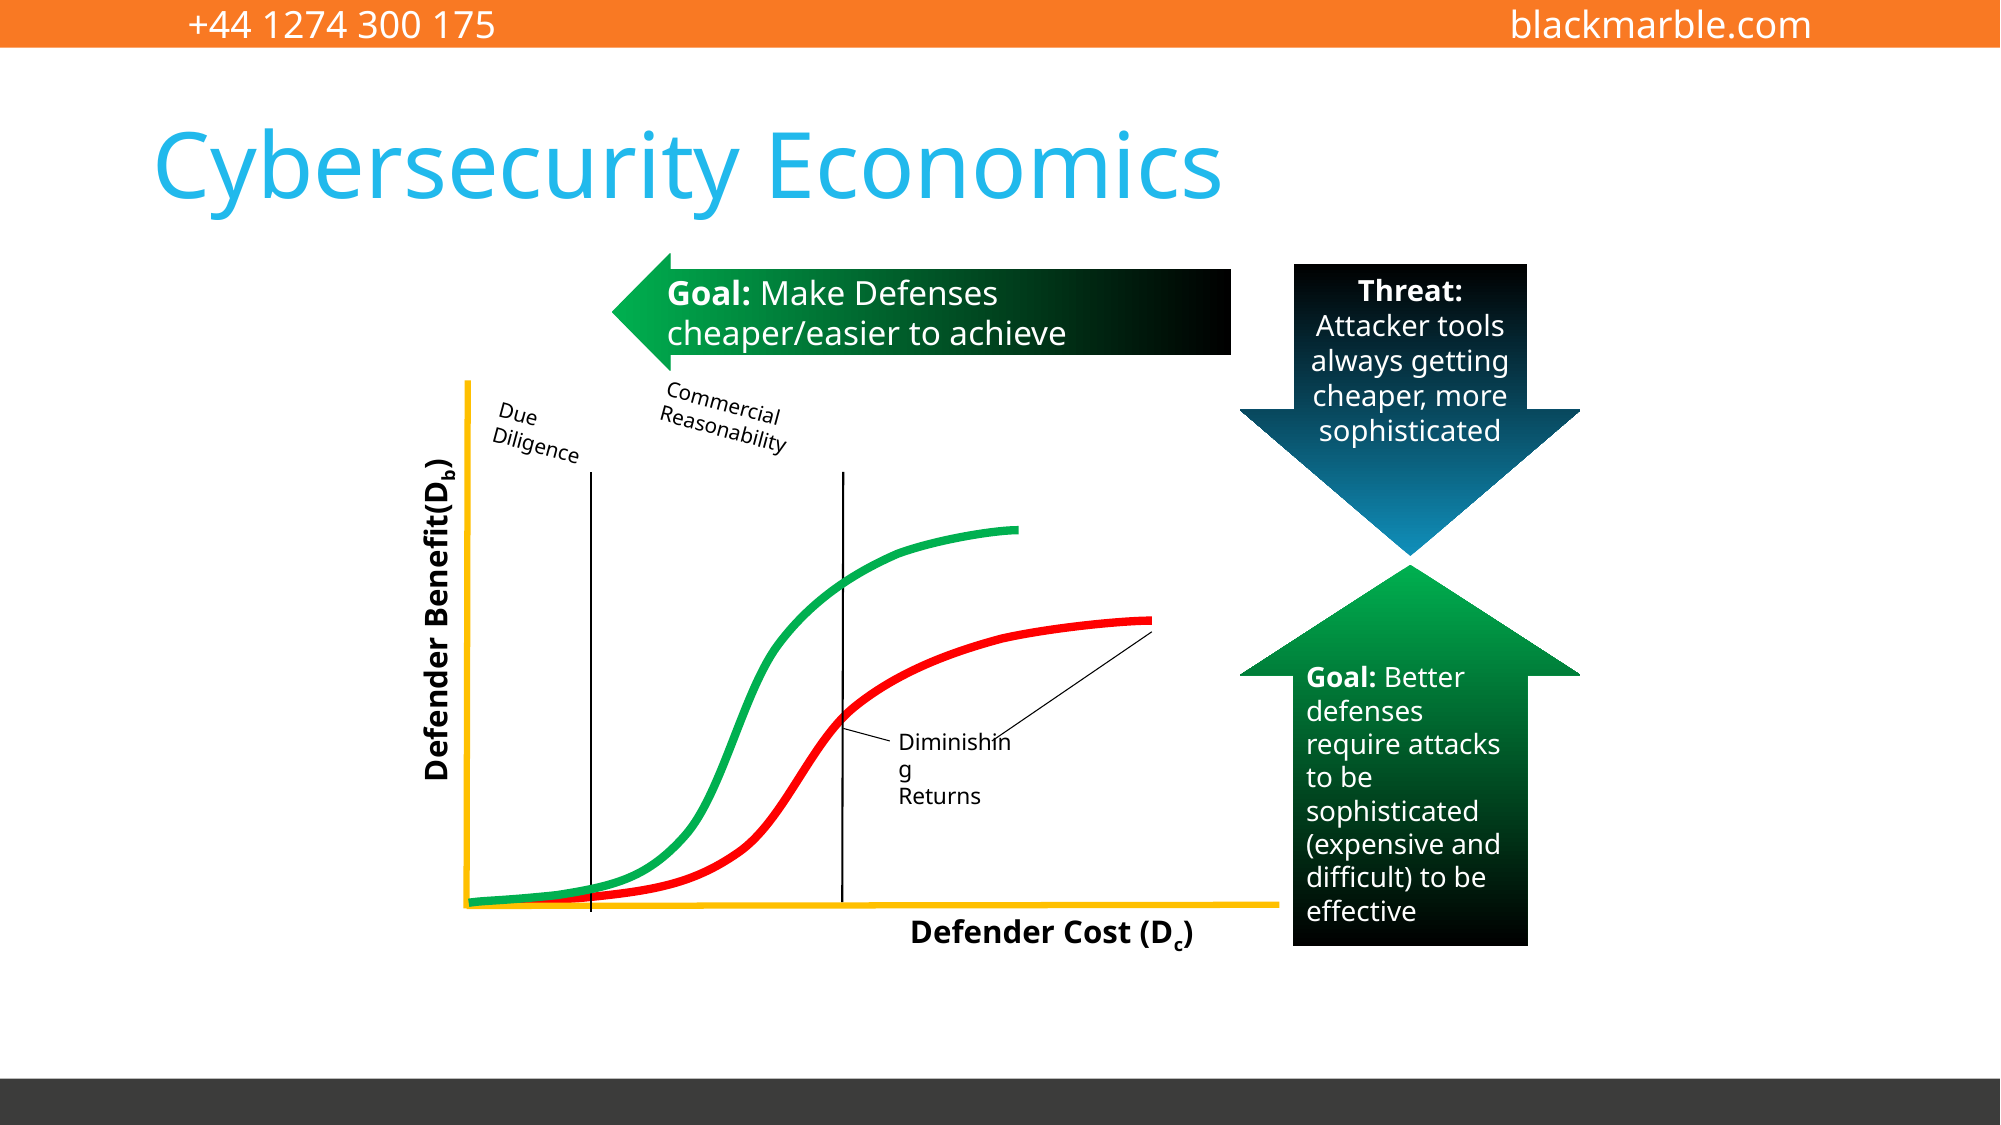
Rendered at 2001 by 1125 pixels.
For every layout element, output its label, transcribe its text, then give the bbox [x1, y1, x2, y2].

text_box Defender Benefit(Db) [408, 379, 466, 643]
text_box Goal: Make Defenses cheaper/easier to achieve [610, 252, 1232, 372]
text_box Due Diligence [473, 385, 607, 480]
text_box Commercial Reasonability [641, 364, 862, 482]
text_box [495, 891, 590, 902]
text_box [844, 529, 1019, 631]
text_box [1039, 620, 1152, 631]
text_box [592, 583, 842, 890]
text_box Goal: Better defenses require attacks to be sophisticated (expensive and difficult) to be effective [1238, 564, 1583, 947]
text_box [843, 631, 1152, 791]
text_box Defender Benefit(Db) [408, 645, 466, 862]
title Cybersecurity Economics [137, 59, 1863, 278]
text_box Defender Cost (Dc) [821, 904, 1282, 963]
text_box [468, 819, 591, 904]
text_box Threat: Attacker tools always getting cheaper, more sophisticated [1238, 263, 1583, 557]
text_box [592, 718, 841, 898]
